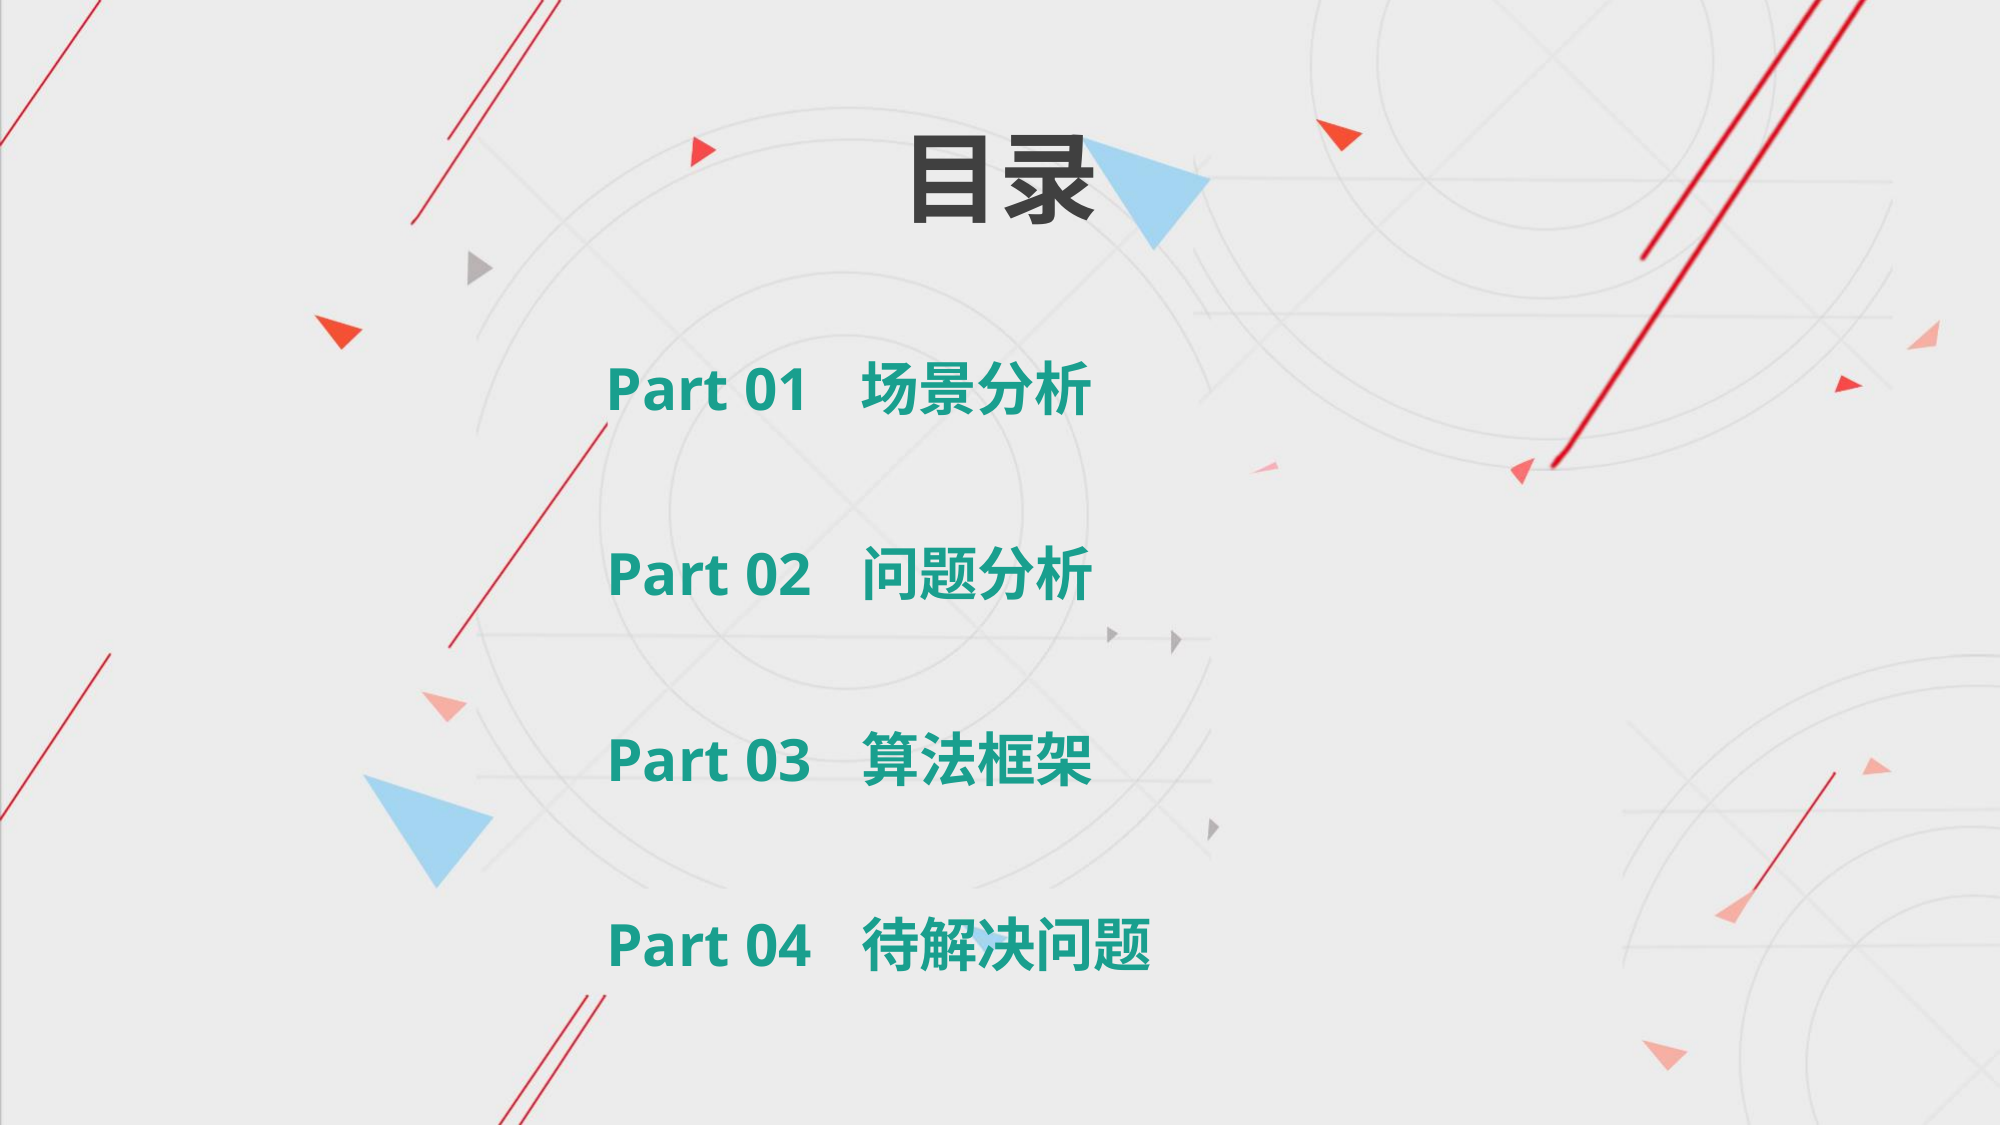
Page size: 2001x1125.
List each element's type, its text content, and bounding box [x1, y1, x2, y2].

text_box 问题分析 [846, 530, 1415, 615]
text_box Part 04 [587, 900, 831, 986]
text_box 算法框架 [846, 715, 1415, 801]
picture [0, 0, 2000, 1125]
text_box Part 03 [587, 715, 831, 801]
text_box 场景分析 [845, 344, 1414, 430]
text_box 目录 [692, 108, 1308, 244]
text_box 待解决问题 [846, 900, 1415, 986]
text_box Part 02 [587, 530, 831, 615]
text_box Part 01 [586, 344, 830, 430]
